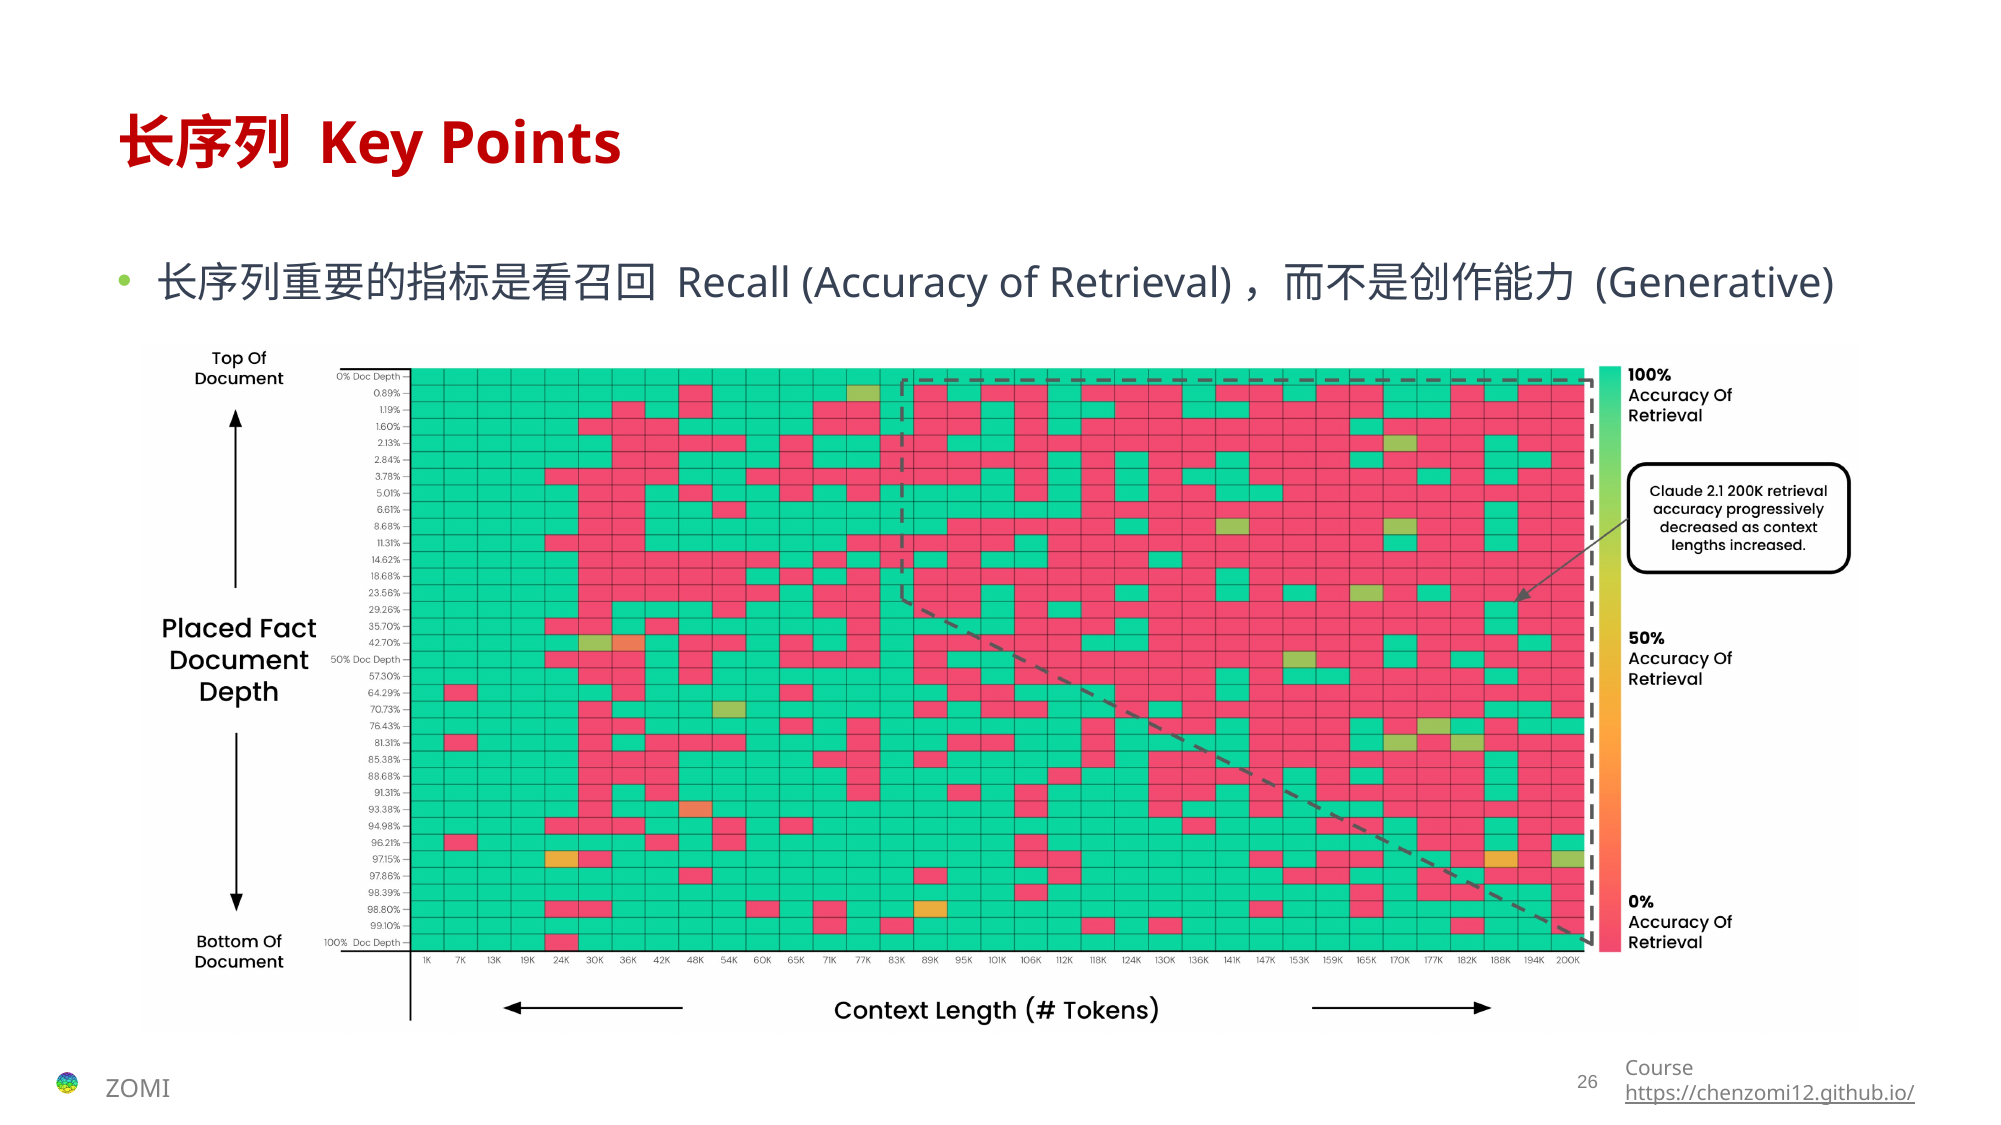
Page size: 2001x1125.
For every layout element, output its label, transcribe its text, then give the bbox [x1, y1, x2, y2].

title 长序列 Key Points [102, 91, 1901, 189]
picture [141, 342, 1860, 1034]
picture [57, 1073, 77, 1093]
list 长序列重要的指标是看召回 Recall (Accuracy of Retrieval)，而不是创作能力 (Generative) [102, 223, 1901, 1043]
